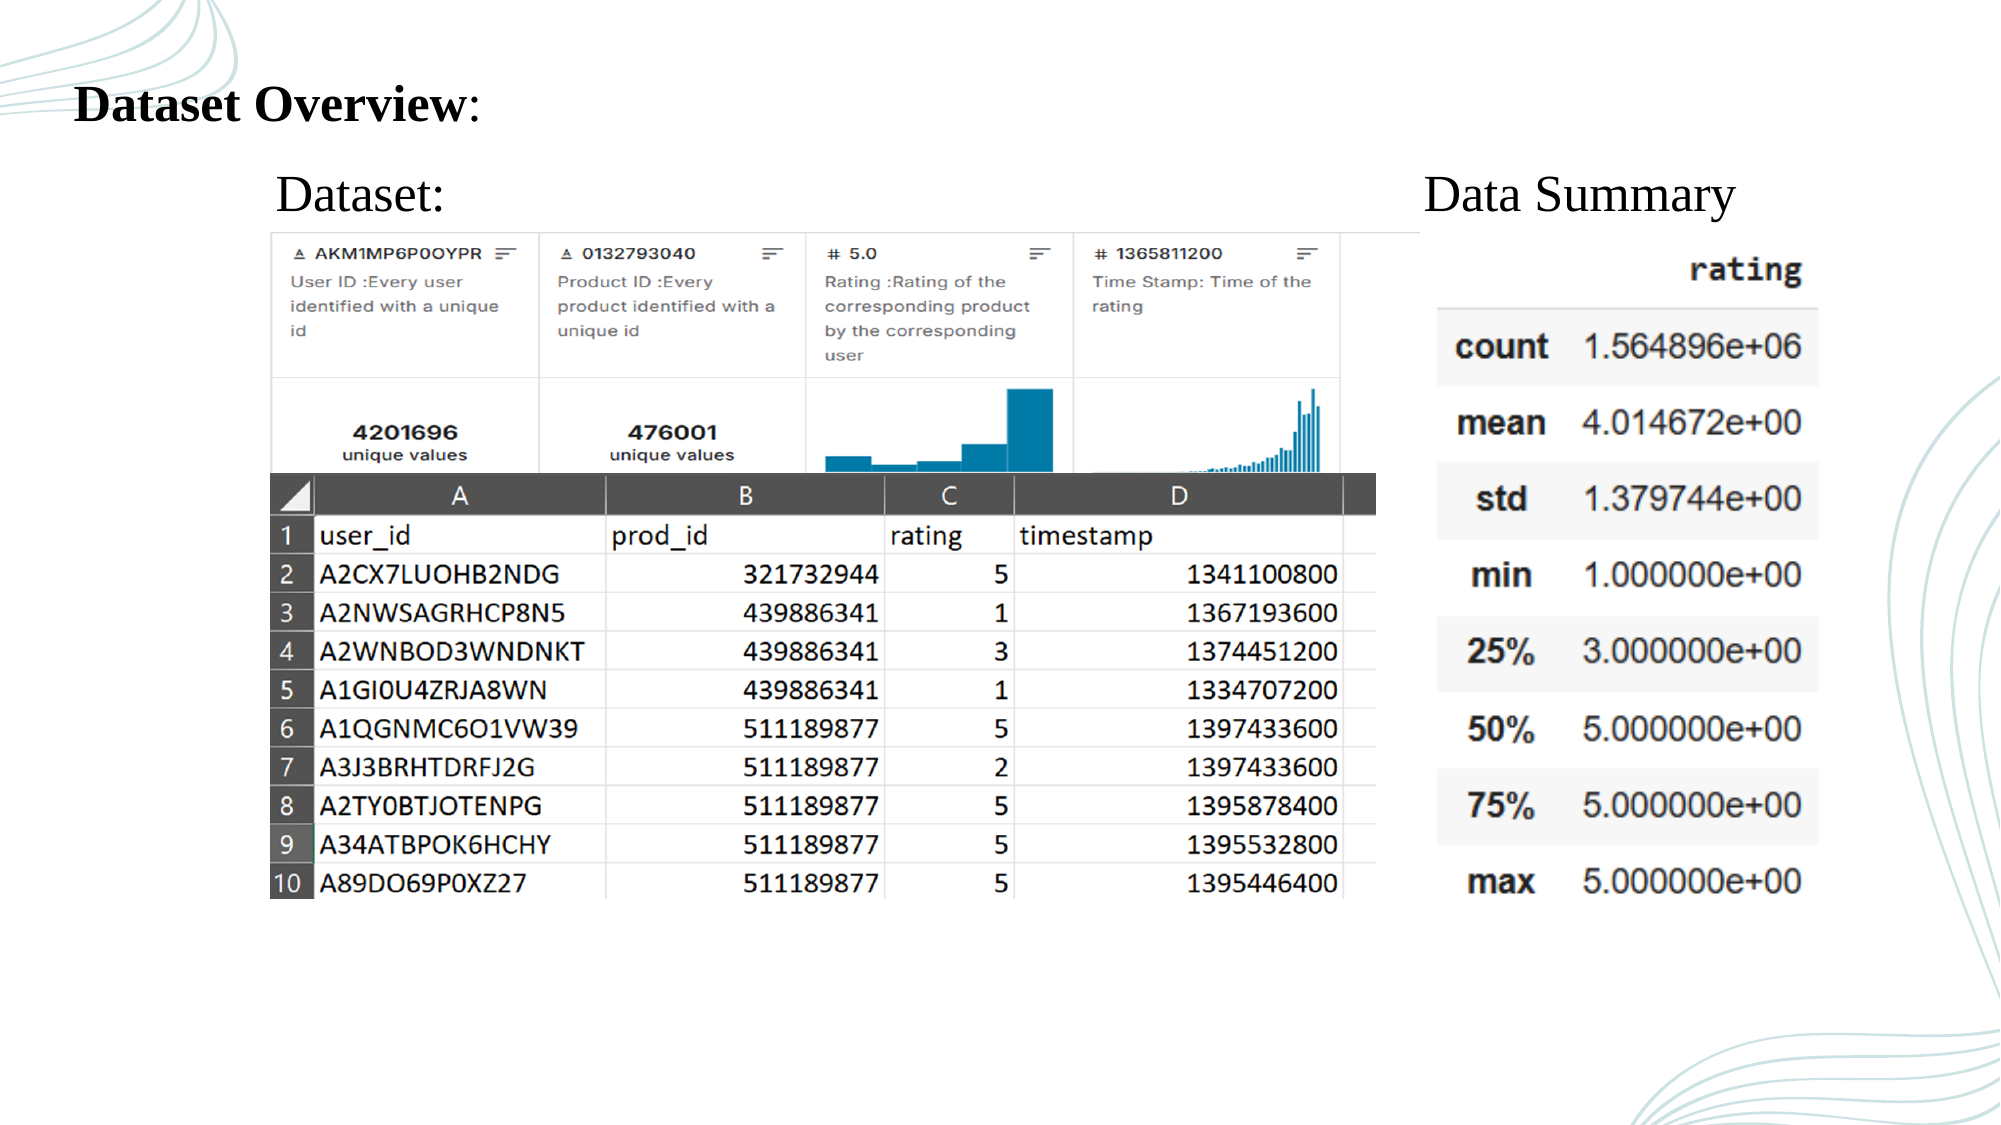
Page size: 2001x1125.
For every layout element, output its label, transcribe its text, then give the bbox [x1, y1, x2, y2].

picture [263, 232, 1852, 929]
text_box Dataset Overview: Dataset: Data Summary [58, 56, 1965, 1078]
